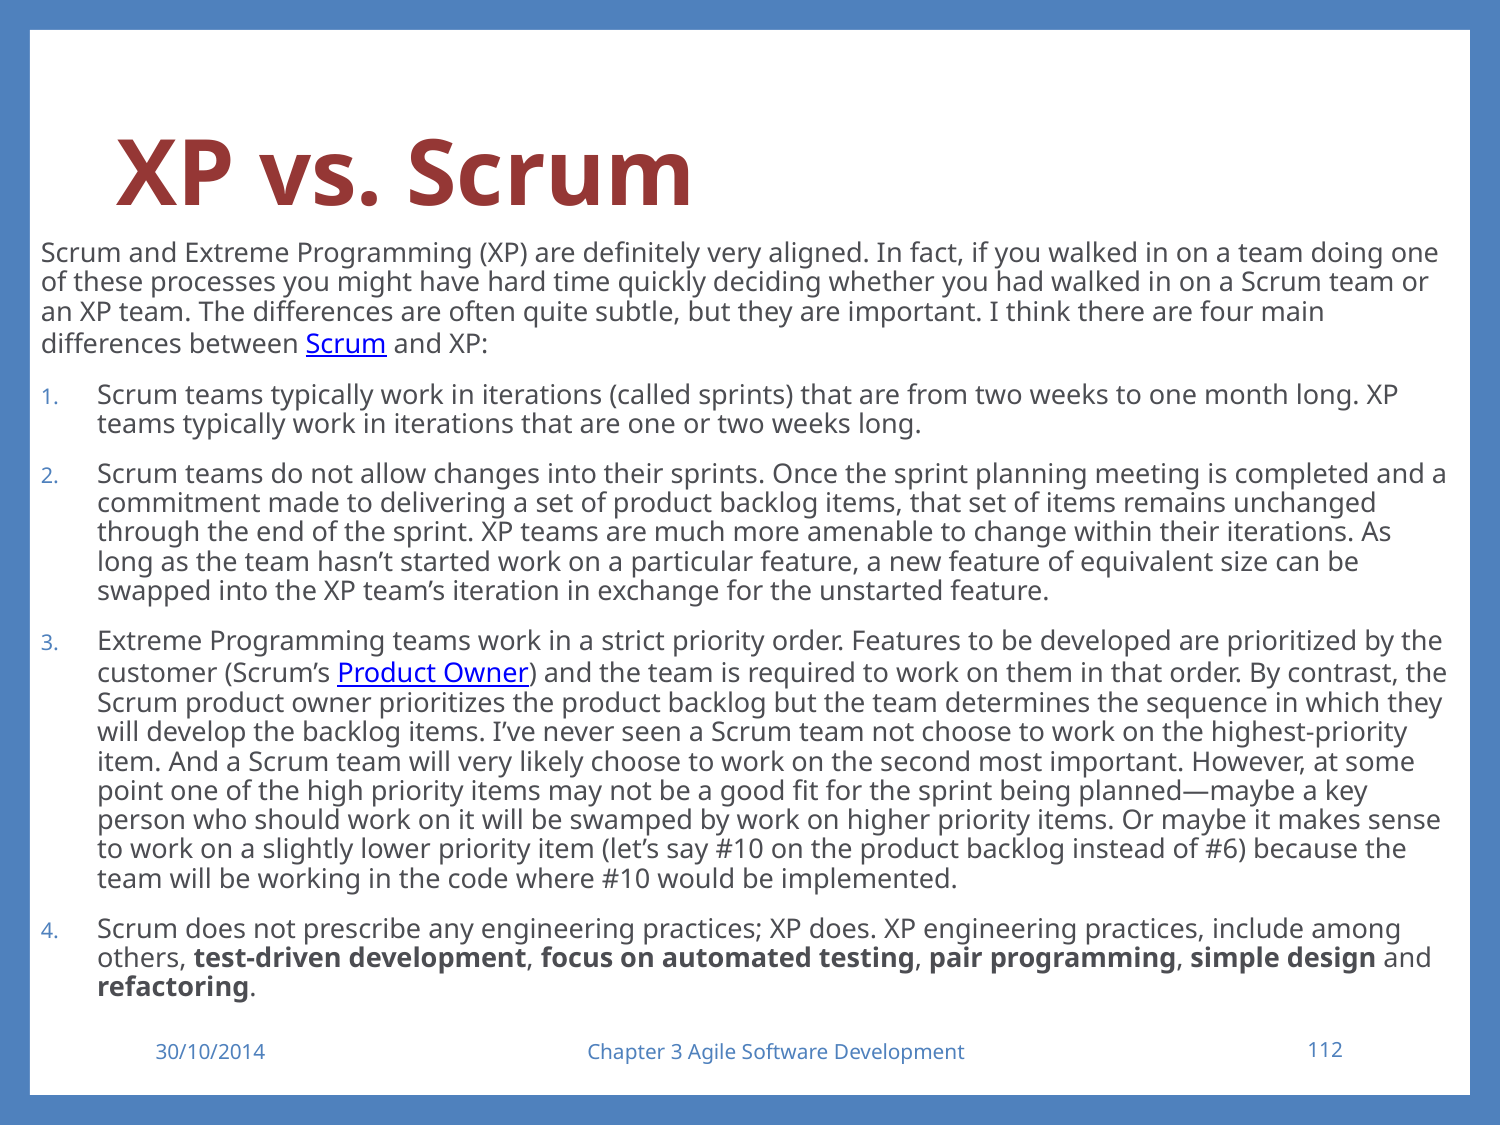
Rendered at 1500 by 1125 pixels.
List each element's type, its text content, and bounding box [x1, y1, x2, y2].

title XP vs. Scrum [101, 64, 1410, 231]
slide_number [140, 1020, 428, 1081]
slide_number 112 [1147, 1020, 1358, 1081]
footer Chapter 3 Agile Software Development [485, 1020, 1067, 1081]
list Scrum and Extreme Programming (XP) are definitely very aligned. In fact, if you walked in on a team doing one of these processes you might have hard time quickly deciding whether you had walked in on a Scrum team or an XP team. The differences are often quite subtle, but they are important. I think there are four main differences between Scrum and XP: Scrum teams typically work in iterations (called sprints) that are from two weeks to one month long. XP teams typically work in iterations that are one or two weeks long. Scrum teams do not allow changes into their sprints. Once the sprint planning meeting is completed and a commitment made to delivering a set of product backlog items, that set of items remains unchanged through the end of the sprint. XP teams are much more amenable to change within their iterations. As long as the team hasn’t started work on a particular feature, a new feature of equivalent size can be swapped into the XP team’s iteration in exchange for the unstarted feature. Extreme Programming teams work in a strict priority order. Features to be developed are prioritized by the customer (Scrum’s Product Owner) and the team is required to work on them in that order. By contrast, the Scrum product owner prioritizes the product backlog but the team determines the sequence in which they will develop the backlog items. I’ve never seen a Scrum team not choose to work on the highest-priority item. And a Scrum team will very likely choose to work on the second most important. However, at some point one of the high priority items may not be a good fit for the sprint being planned—maybe a key person who should work on it will be swamped by work on higher priority items. Or maybe it makes sense to work on a slightly lower priority item (let’s say #10 on the product backlog instead of #6) because the team will be working in the code where #10 would be implemented. Scrum does not prescribe any engineering practices; XP does. XP engineering practices, include among others, test-driven development, focus on automated testing, pair programming, simple design and refactoring. [20, 231, 1463, 1061]
